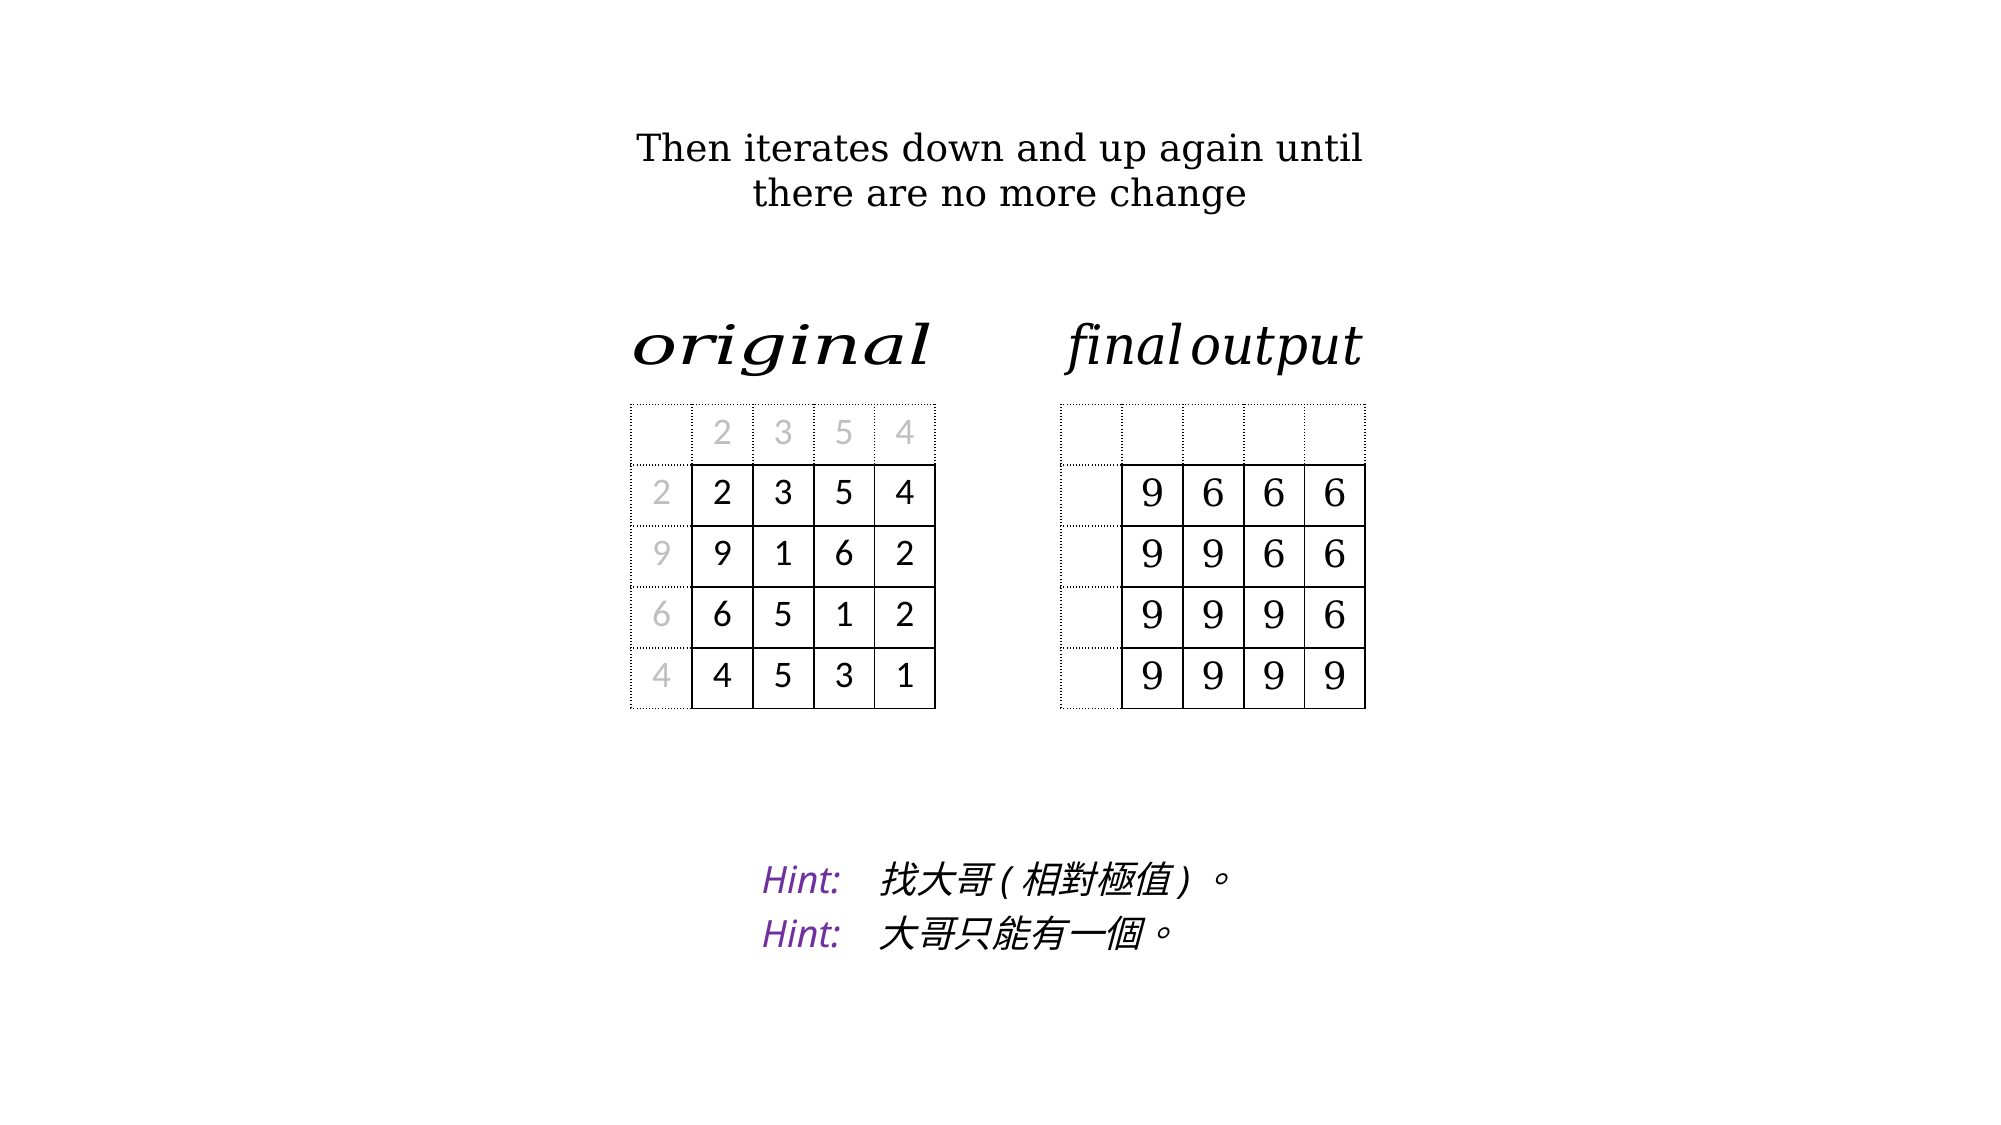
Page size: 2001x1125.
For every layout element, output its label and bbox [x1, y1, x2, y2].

table_cell [754, 527, 813, 586]
table_cell [631, 465, 691, 709]
table_cell [693, 649, 752, 708]
table_cell [1123, 527, 1182, 586]
table_cell [815, 527, 874, 586]
table_cell [754, 588, 813, 647]
table_cell [1245, 527, 1304, 586]
table_cell [1305, 588, 1364, 647]
text_box [746, 839, 1253, 963]
table_cell [875, 588, 934, 647]
table_cell [693, 466, 752, 525]
table_cell [875, 649, 934, 708]
table_cell [1245, 466, 1304, 525]
table_cell [1245, 588, 1304, 647]
table_cell [1184, 588, 1243, 647]
table_header [1061, 404, 1365, 465]
table_cell [754, 466, 813, 525]
table_cell [875, 466, 934, 525]
table_cell [1123, 588, 1182, 647]
table_cell [693, 588, 752, 647]
table_cell [1184, 649, 1243, 708]
table_cell [815, 588, 874, 647]
table_cell [1305, 649, 1364, 708]
table_cell [875, 527, 934, 586]
table_cell [754, 649, 813, 708]
table_cell [1061, 465, 1121, 709]
table_cell [693, 527, 752, 586]
table_cell [815, 649, 874, 708]
text_box [594, 116, 1406, 221]
table_cell [1184, 466, 1243, 525]
table_cell [1305, 466, 1364, 525]
table_header [631, 404, 935, 465]
table_cell [815, 466, 874, 525]
table_cell [1184, 527, 1243, 586]
table_cell [1245, 649, 1304, 708]
table_cell [1123, 466, 1182, 525]
table_cell [1305, 527, 1364, 586]
table_cell [1123, 649, 1182, 708]
